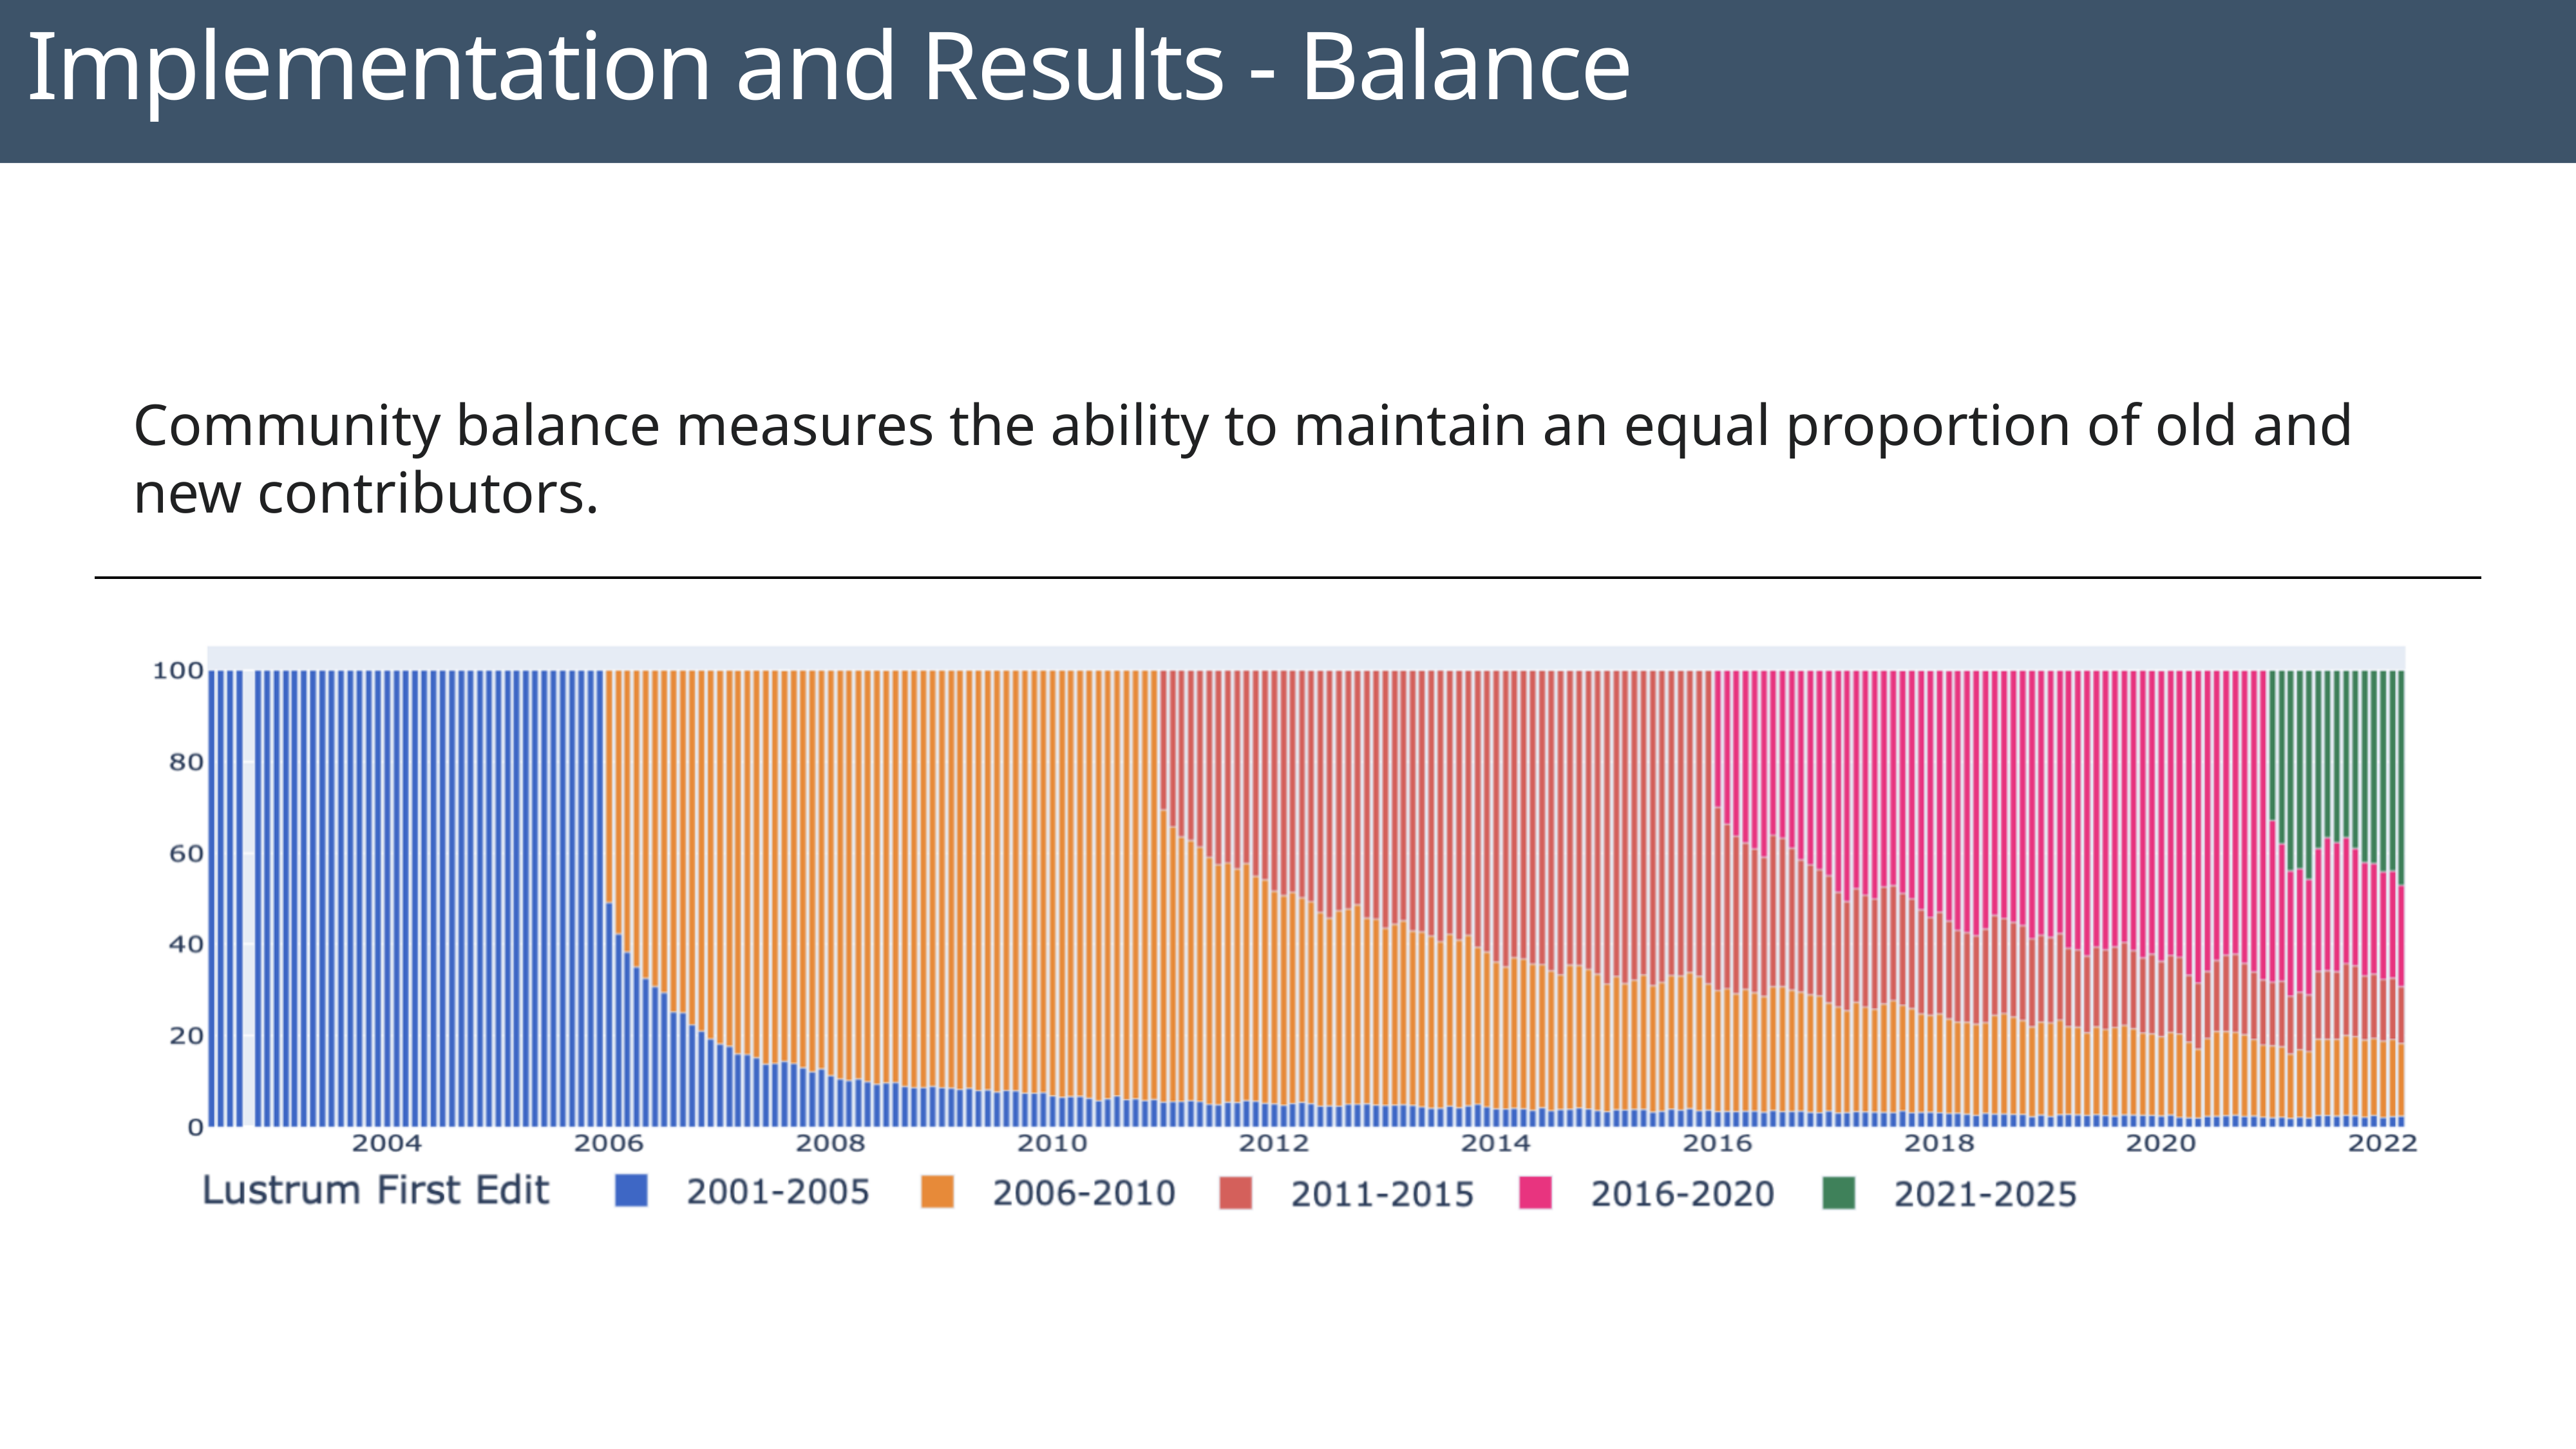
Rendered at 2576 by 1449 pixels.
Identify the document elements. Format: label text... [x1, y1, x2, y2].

text_box Implementation and Results - Balance [0, 0, 2576, 164]
text_box Community balance measures the ability to maintain an equal proportion of old and new contributors. [127, 578, 2449, 1162]
picture [147, 638, 2429, 1219]
text_box Community balance measures the ability to maintain an equal proportion of old and new contributors. [127, 383, 2449, 578]
